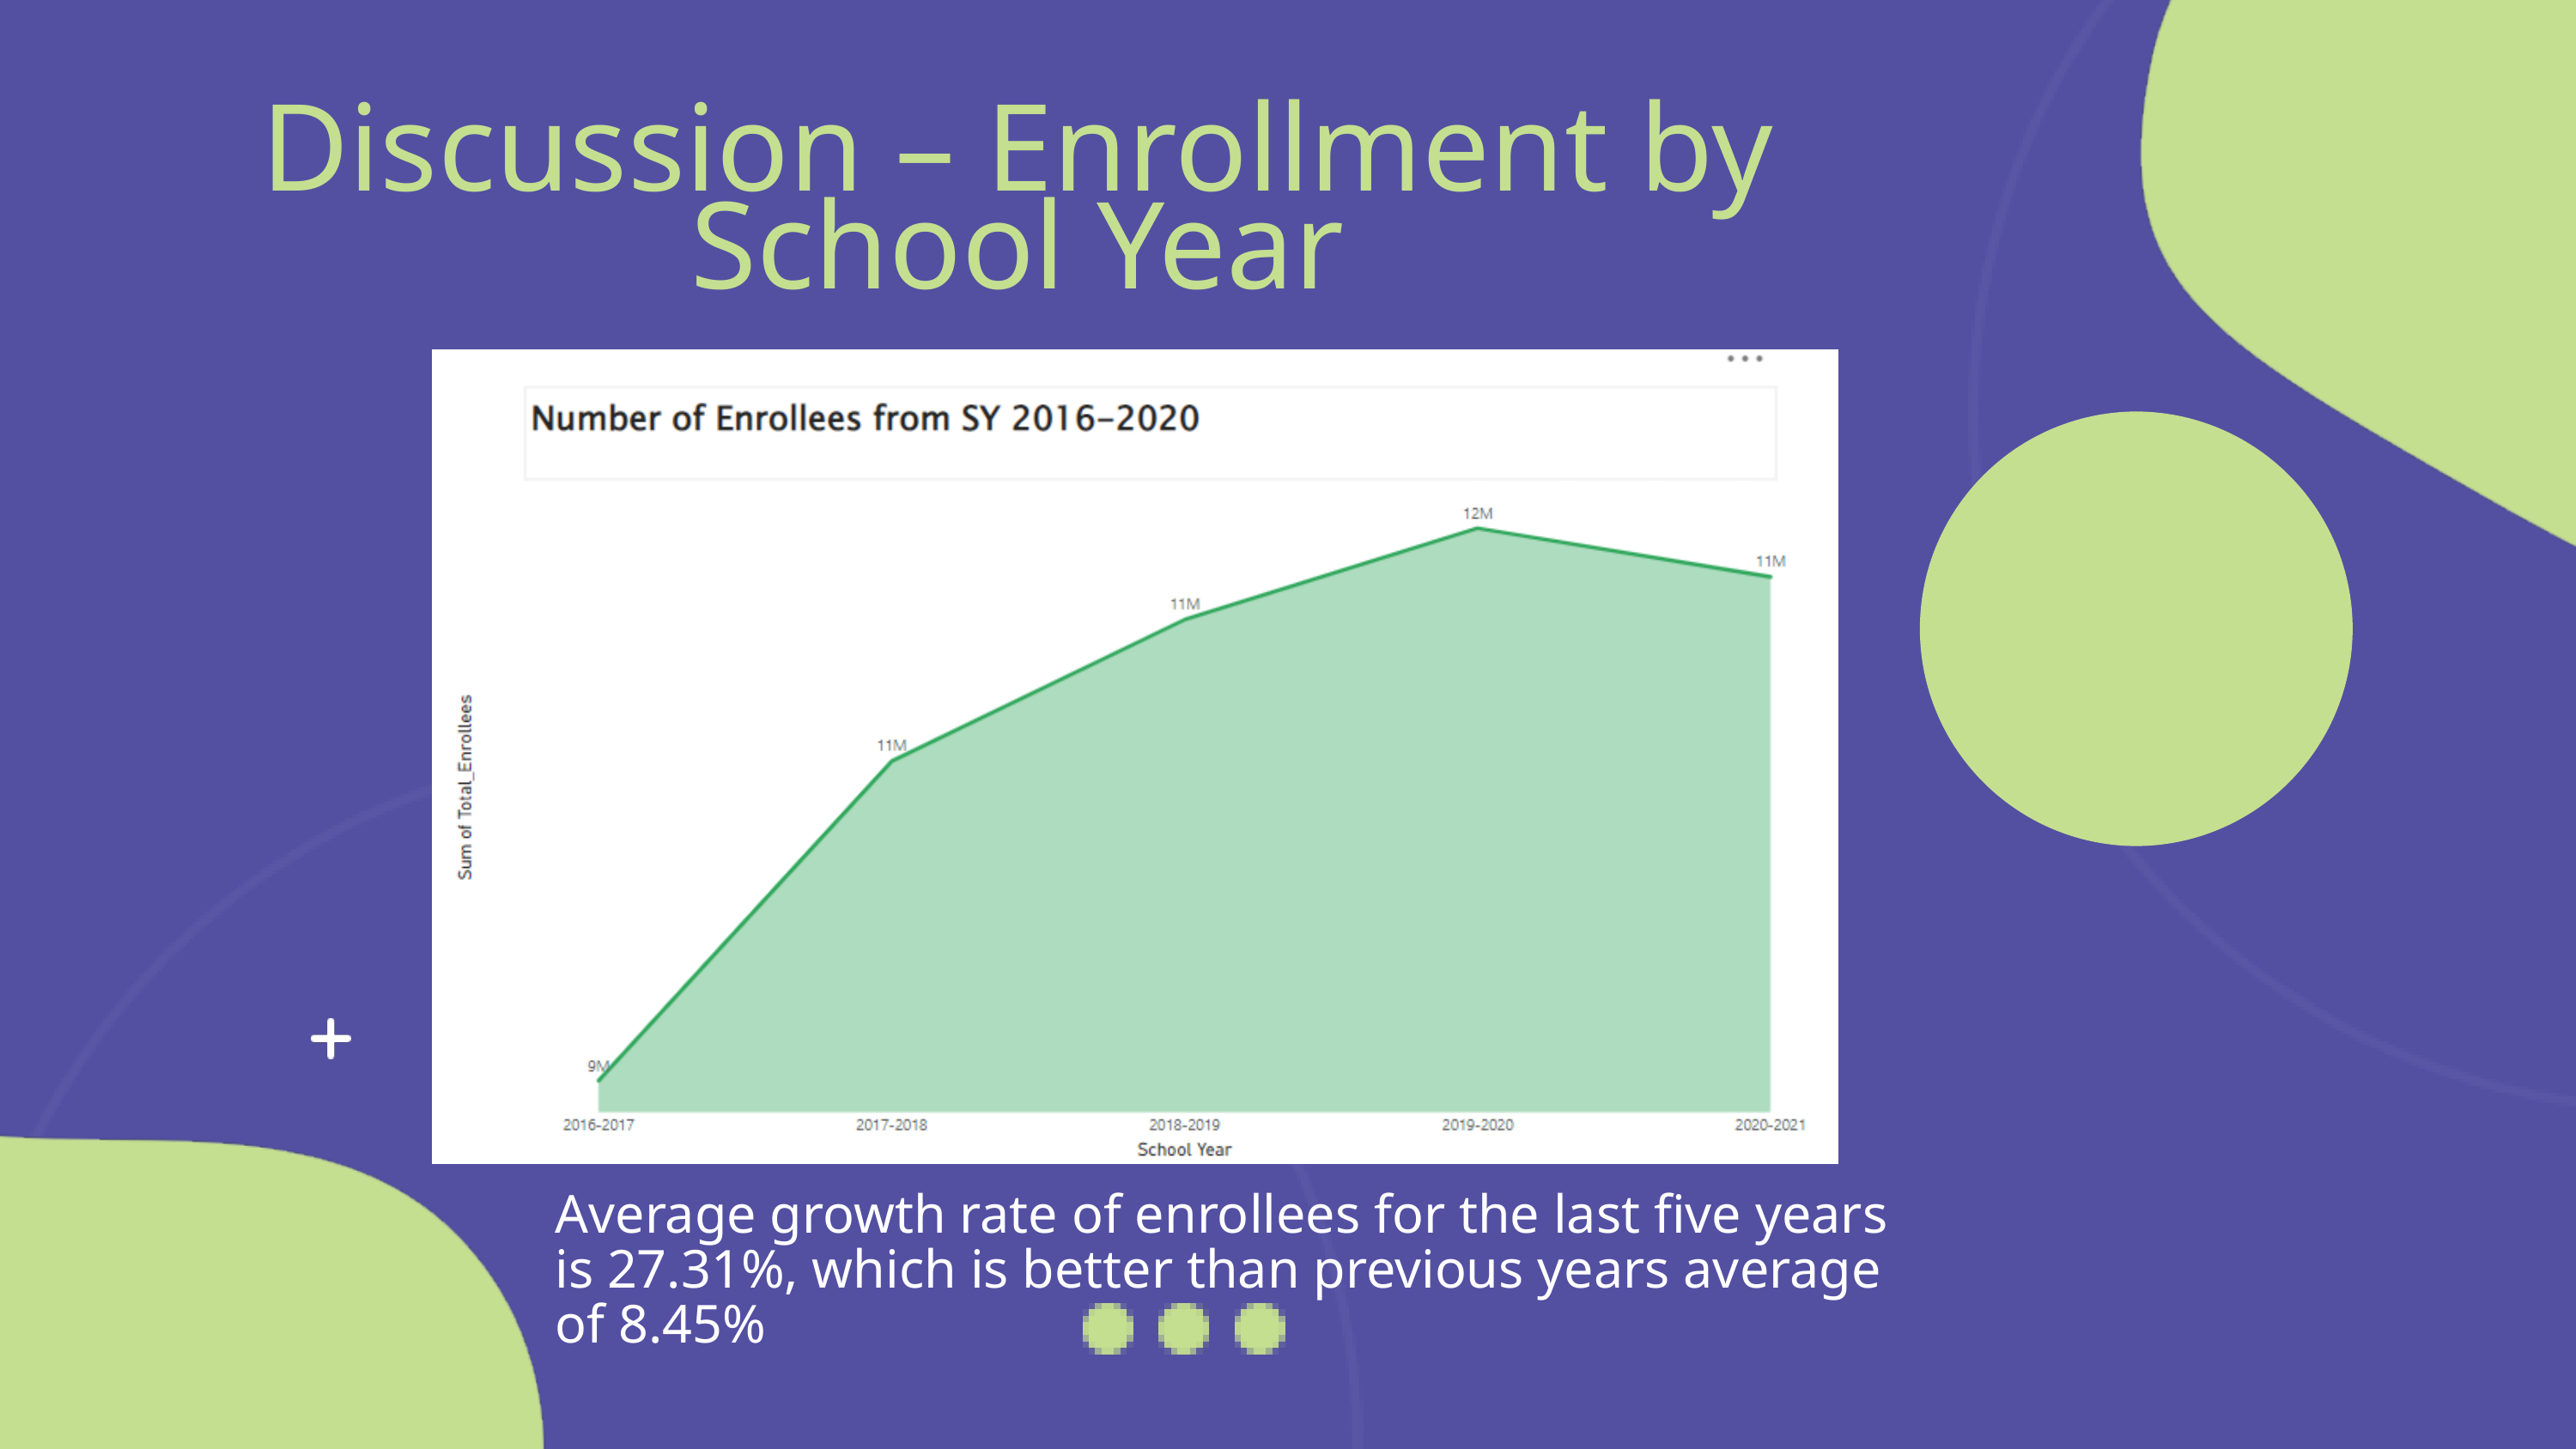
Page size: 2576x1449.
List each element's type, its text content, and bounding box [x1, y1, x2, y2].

picture [1967, 0, 2576, 1114]
text_box Average growth rate of enrollees for the last five years is 27.31%, which is better than previous years average of 8.45% [1367, 1188, 1904, 1409]
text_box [1918, 411, 2354, 846]
text_box Discussion – Enrollment by School Year [67, 117, 1963, 313]
picture [0, 349, 1838, 1449]
